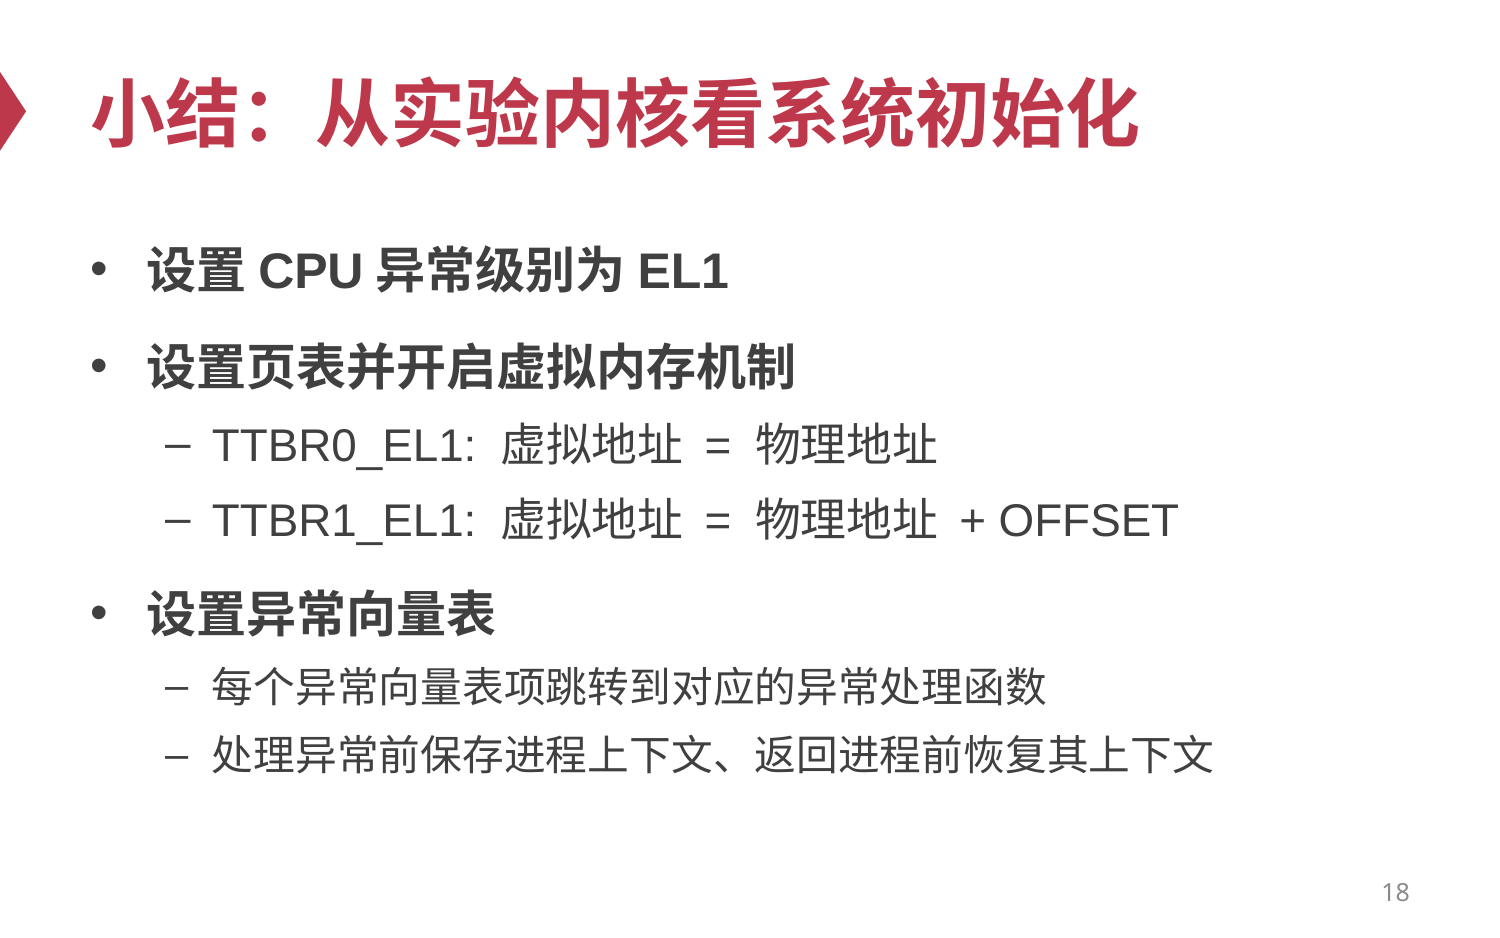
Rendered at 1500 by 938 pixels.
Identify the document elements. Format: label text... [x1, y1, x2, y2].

title 小结：从实验内核看系统初始化 [75, 37, 1425, 186]
slide_number 18 [1074, 868, 1425, 919]
list 设置CPU异常级别为EL1 设置页表并开启虚拟内存机制 TTBR0_EL1: 虚拟地址 = 物理地址 TTBR1_EL1: 虚拟地址 = 物理地址 + OFFSET 设置异常向量表 每个异常向量表项跳转到对应的异常处理函数 处理异常前保存进程上下文、返回进程前恢复其上下文 [75, 218, 1425, 838]
